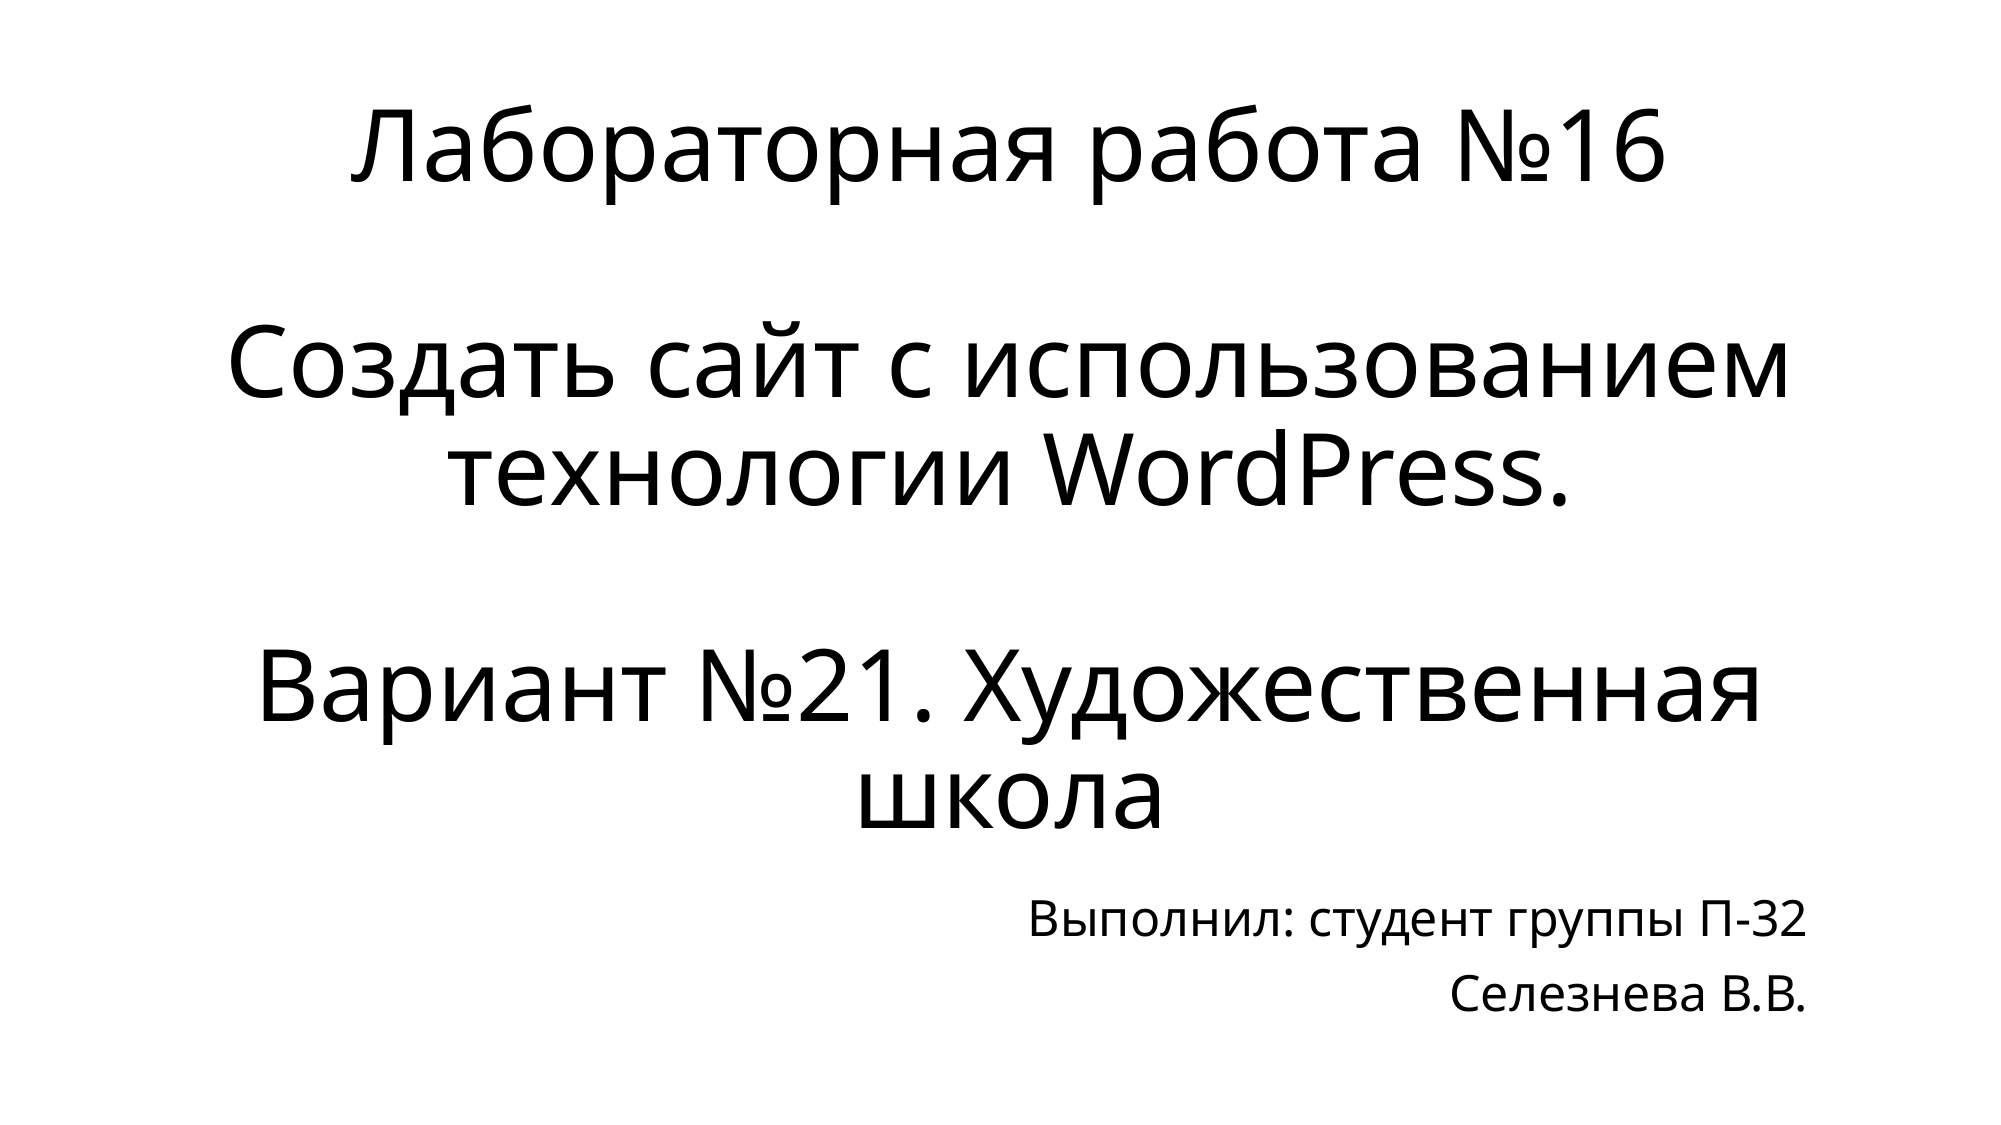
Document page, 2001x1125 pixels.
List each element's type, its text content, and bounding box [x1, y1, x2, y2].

title Лабораторная работа №16 Создать сайт с использованием технологии WordPress. Вариант №21. Художественная школа [197, 129, 1824, 859]
subtitle Выполнил: студент группы П-32 Селезнева В.В. [302, 886, 1824, 1059]
